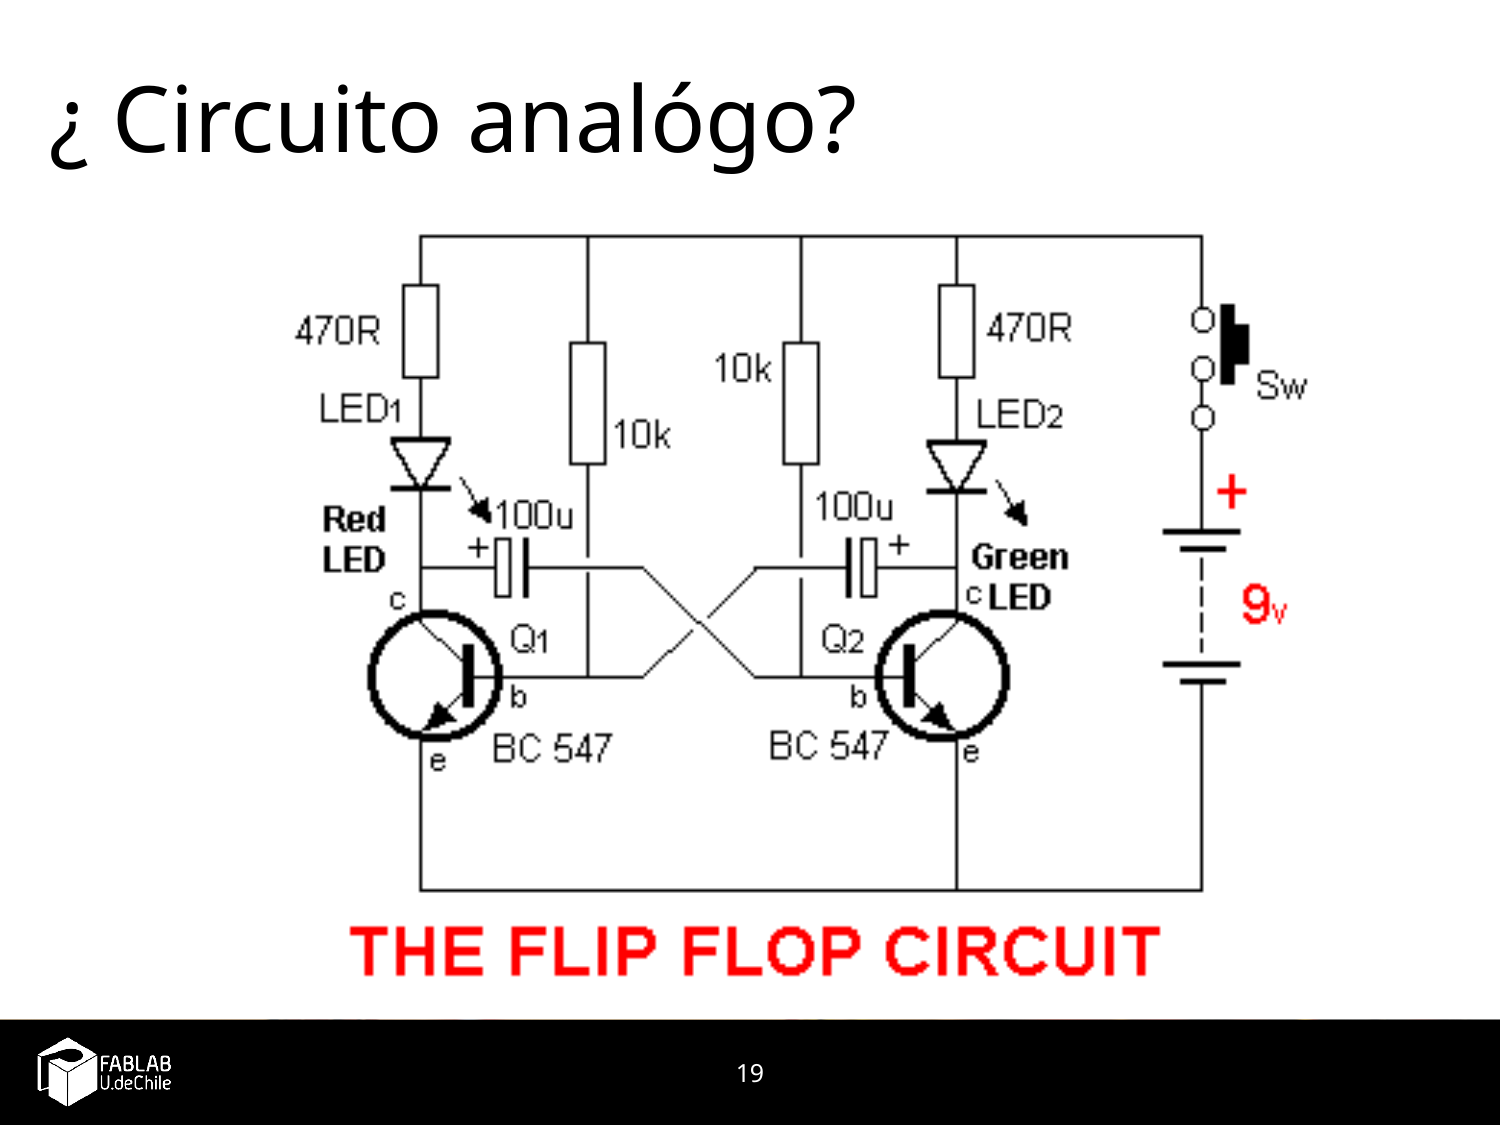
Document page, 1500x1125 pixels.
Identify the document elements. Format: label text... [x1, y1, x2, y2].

slide_number 19 [581, 1045, 919, 1105]
picture [256, 207, 1351, 1014]
picture [33, 1035, 174, 1110]
title ¿ Circuito analógo? [34, 36, 1329, 208]
